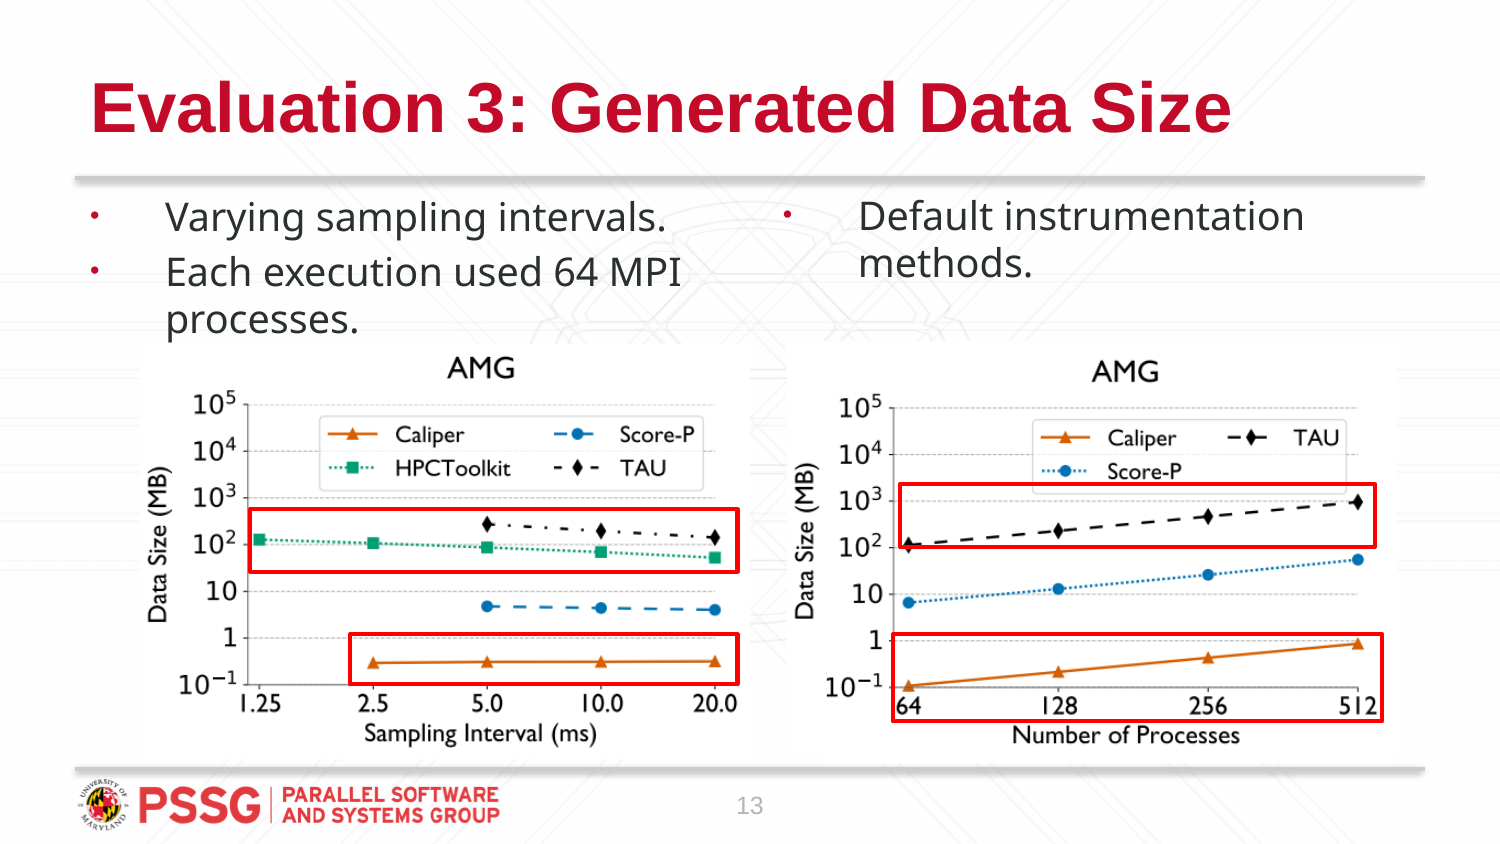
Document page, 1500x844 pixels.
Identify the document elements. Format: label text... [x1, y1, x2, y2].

picture [139, 344, 751, 759]
slide_number 13 [713, 782, 787, 827]
title Evaluation 3: Generated Data Size [75, 33, 1425, 175]
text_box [786, 341, 1398, 763]
list Varying sampling intervals. Each execution used 64 MPI processes. [75, 184, 750, 363]
picture [76, 778, 502, 831]
text_box Default instrumentation methods. [767, 183, 1425, 347]
